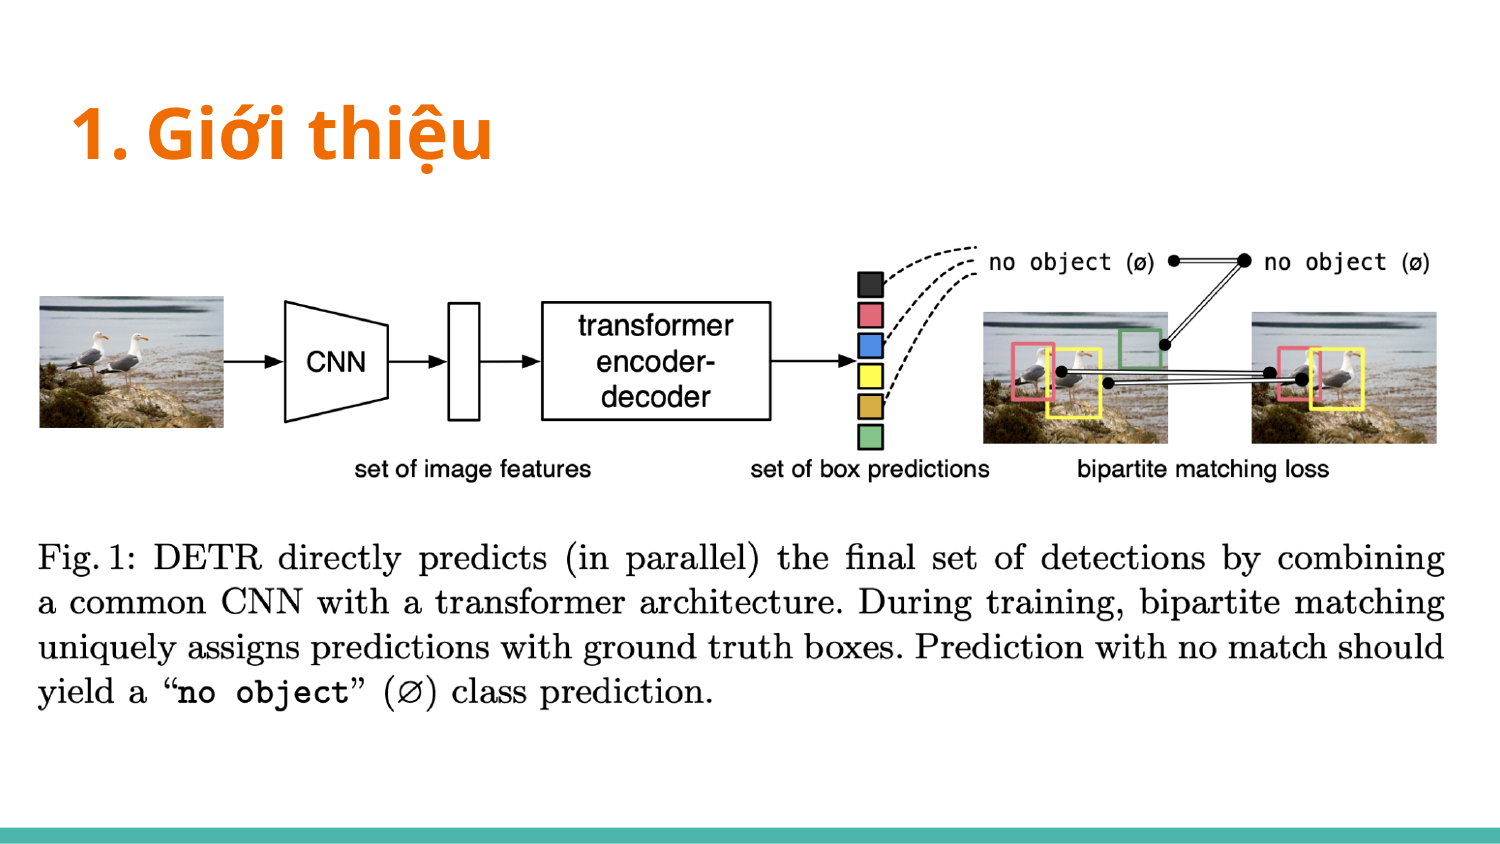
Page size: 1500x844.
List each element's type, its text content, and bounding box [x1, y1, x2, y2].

title Giới thiệu [51, 72, 1449, 189]
picture [24, 213, 1476, 721]
